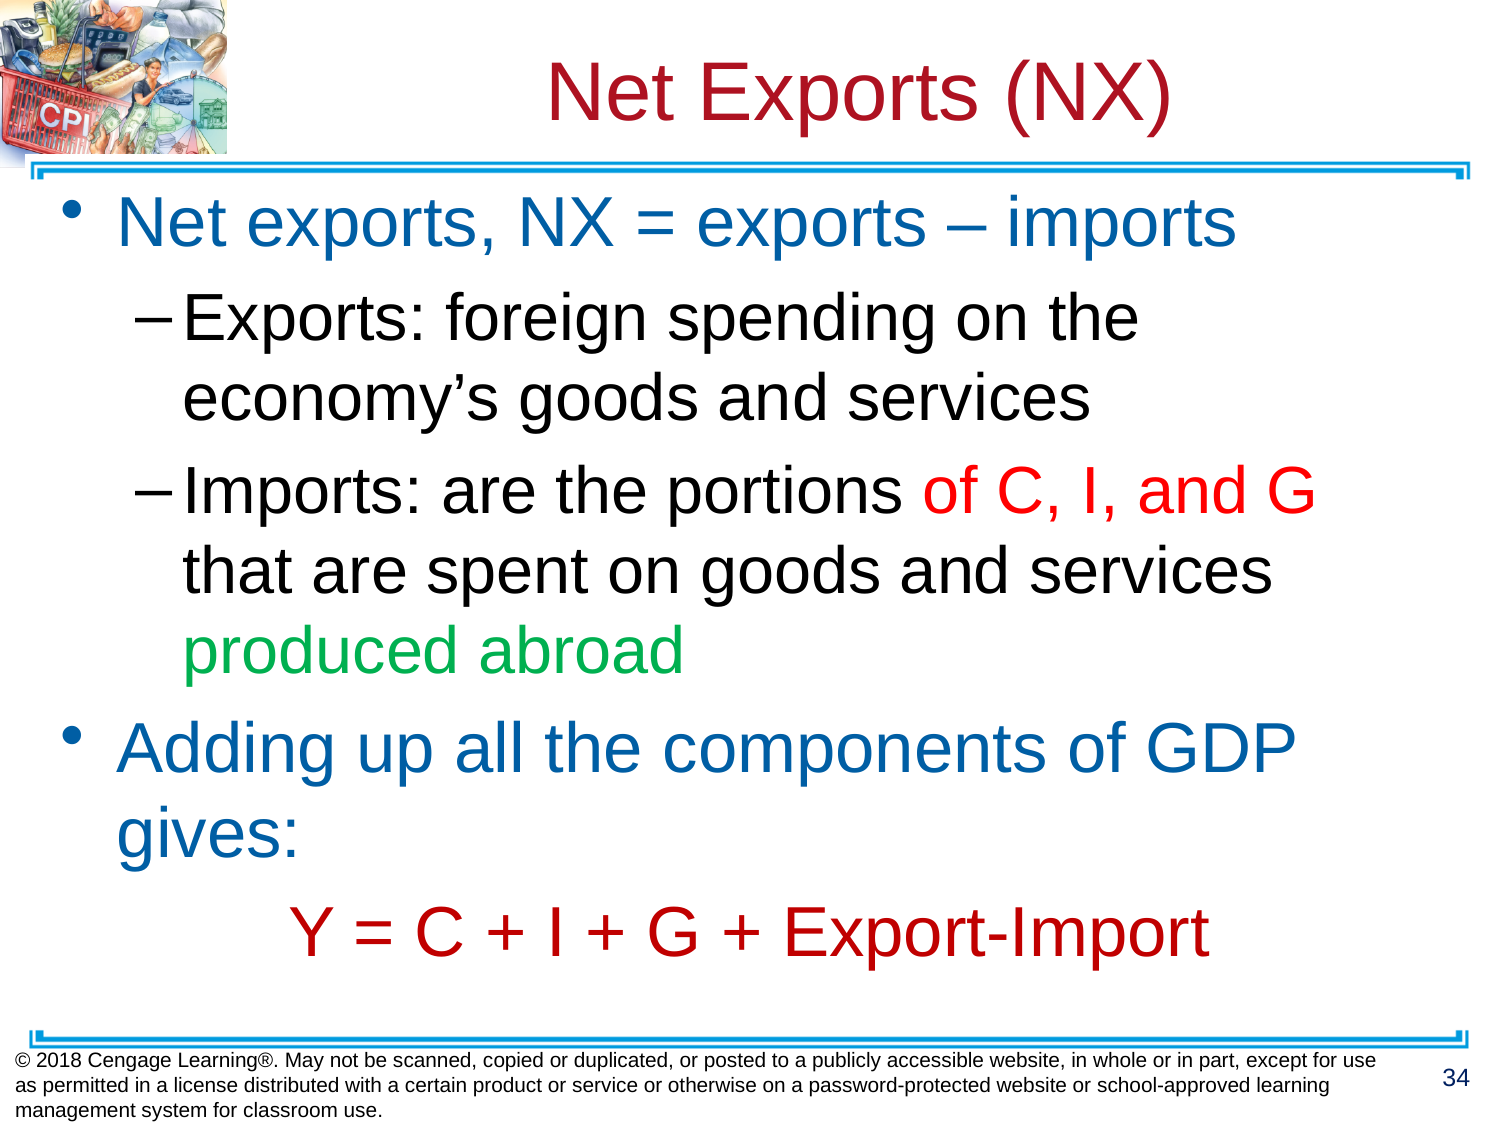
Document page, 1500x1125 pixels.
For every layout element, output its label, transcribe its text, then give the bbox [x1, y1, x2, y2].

slide_number 34 [1412, 1052, 1500, 1117]
picture [25, 1024, 45, 1043]
title Net Exports (NX) [219, 16, 1500, 158]
list Net exports, NX = exports – imports Exports: foreign spending on the economy’s goods and services Imports: are the portions of C, I, and G that are spent on goods and services produced abroad Adding up all the components of GDP gives: Y = C + I + G + Export-Import [45, 168, 1455, 1055]
picture [0, 0, 1475, 186]
picture [1455, 1024, 1475, 1053]
footer © 2018 Cengage Learning®. May not be scanned, copied or duplicated, or posted to a publicly accessible website, in whole or in part, except for use as permitted in a license distributed with a certain product or service or otherwise on a password-protected website or school-approved learning management system for classroom use. [0, 1043, 1412, 1125]
